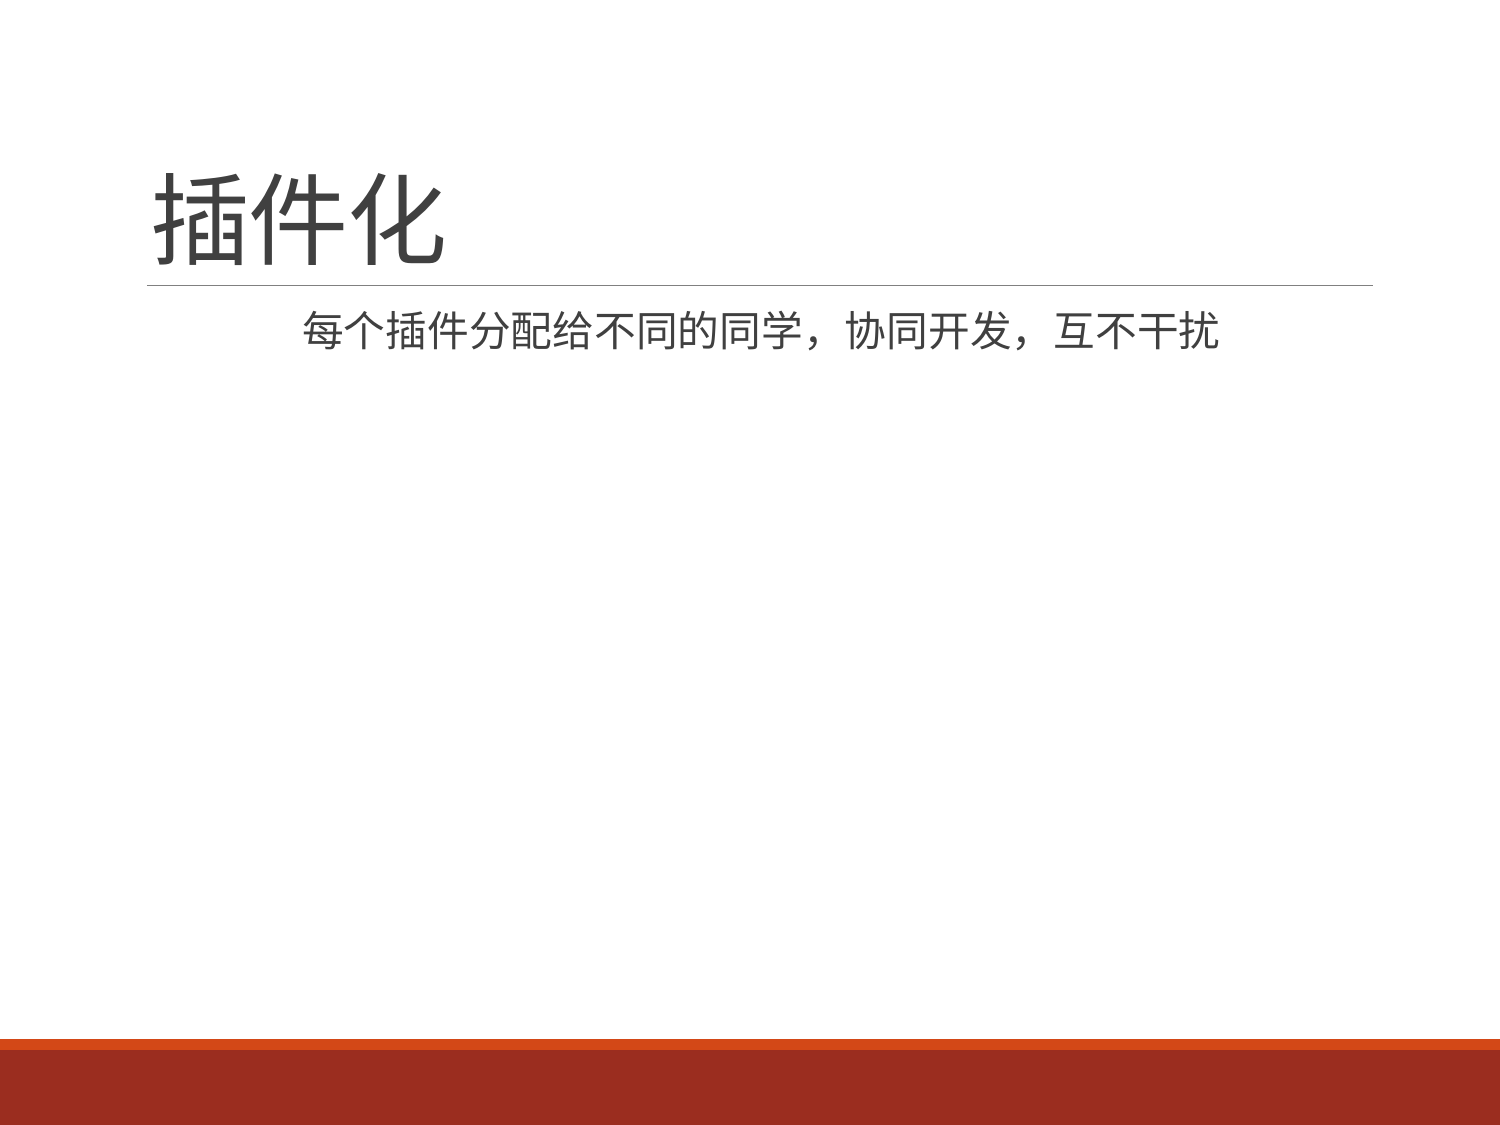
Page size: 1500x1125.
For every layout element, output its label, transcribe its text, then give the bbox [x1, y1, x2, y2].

title 插件化 [135, 47, 1373, 285]
list 每个插件分配给不同的同学，协同开发，互不干扰 [135, 302, 1373, 963]
